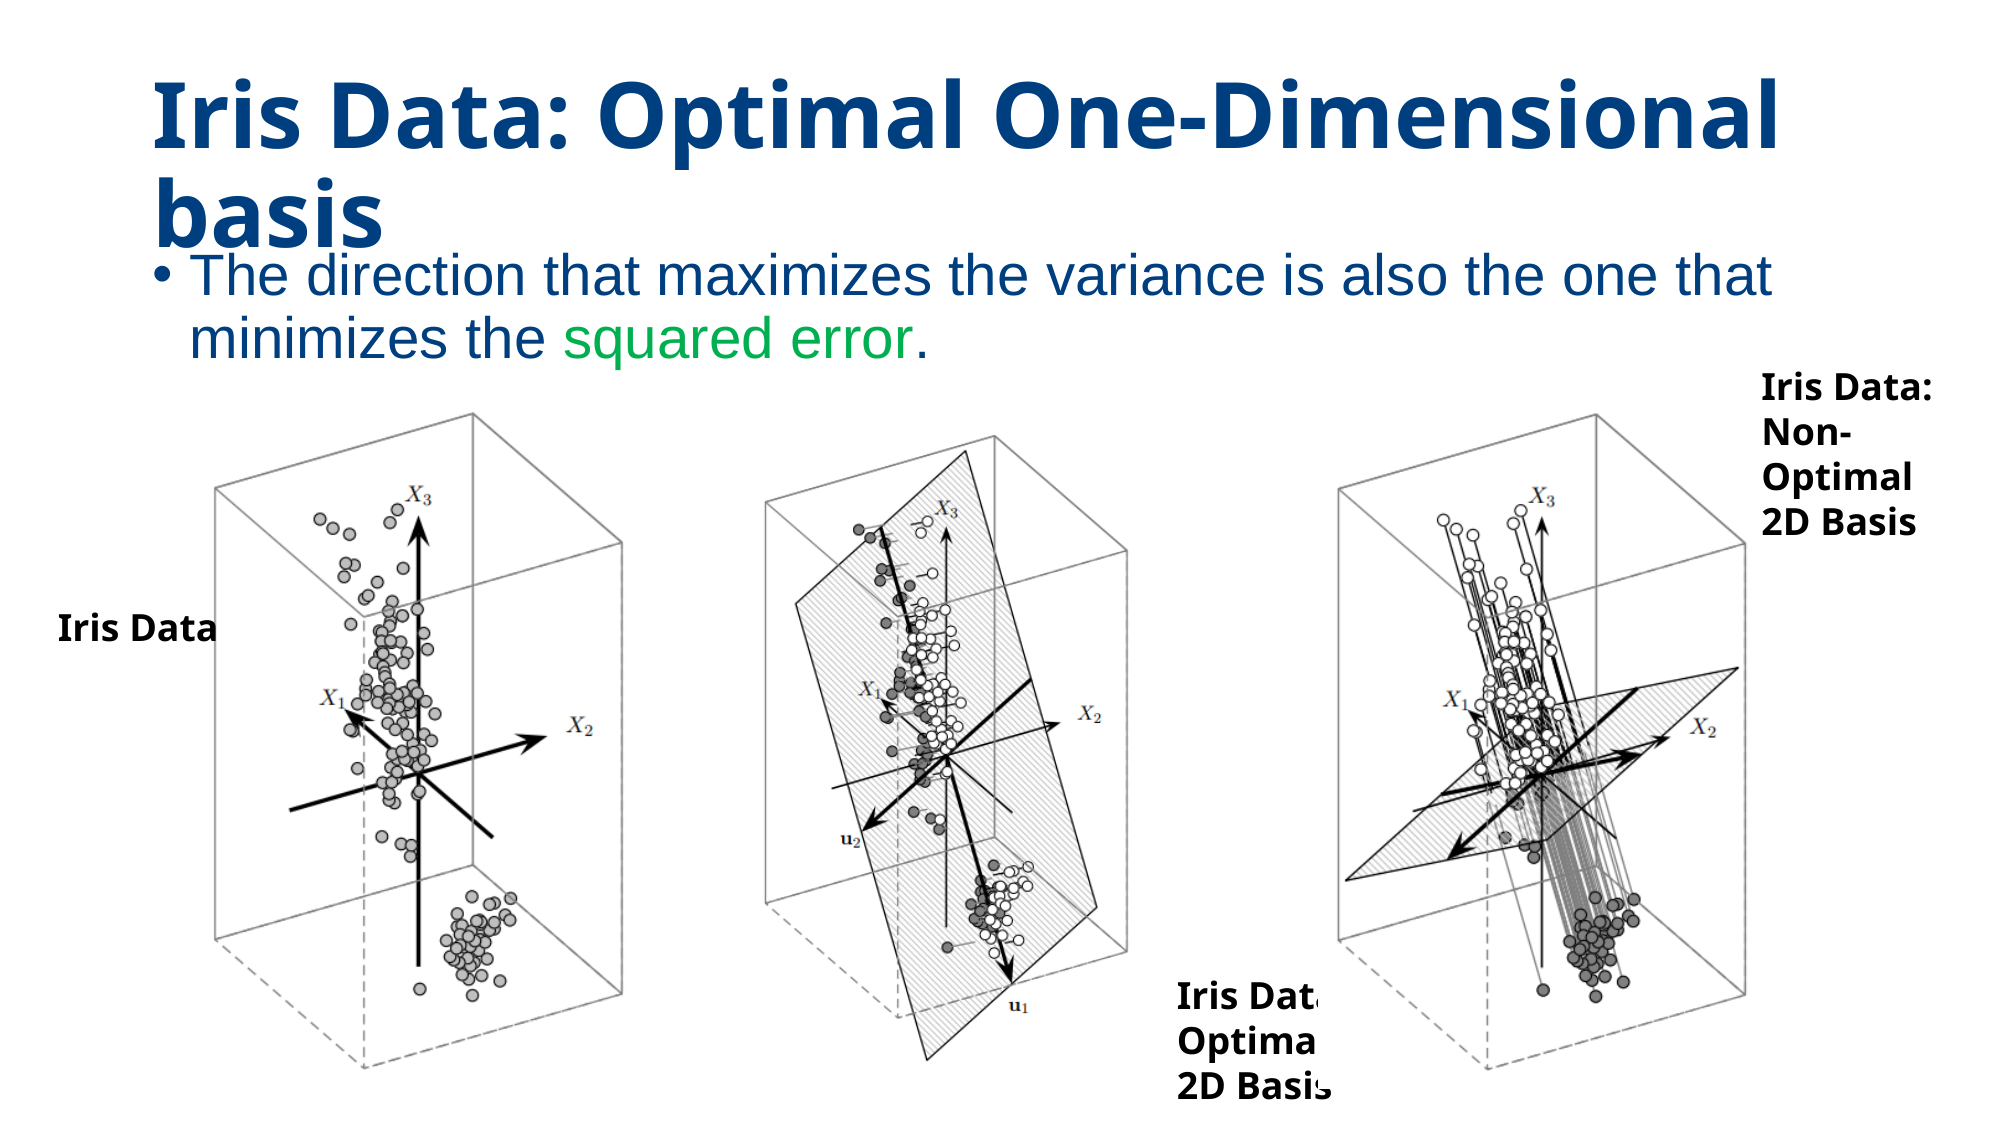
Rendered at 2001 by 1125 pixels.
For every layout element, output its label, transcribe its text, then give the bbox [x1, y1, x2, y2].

picture [1317, 395, 1762, 1089]
text_box Iris Data: Optimal 2D Basis [1162, 964, 1375, 1115]
text_box Iris Data [43, 596, 160, 657]
picture [722, 423, 1164, 1066]
picture [160, 400, 670, 1096]
list The direction that maximizes the variance is also the one that minimizes the squared error. [137, 237, 1863, 925]
text_box Iris Data: Non-Optimal 2D Basis [1746, 355, 1960, 551]
title Iris Data: Optimal One-Dimensional basis [137, 59, 1863, 237]
